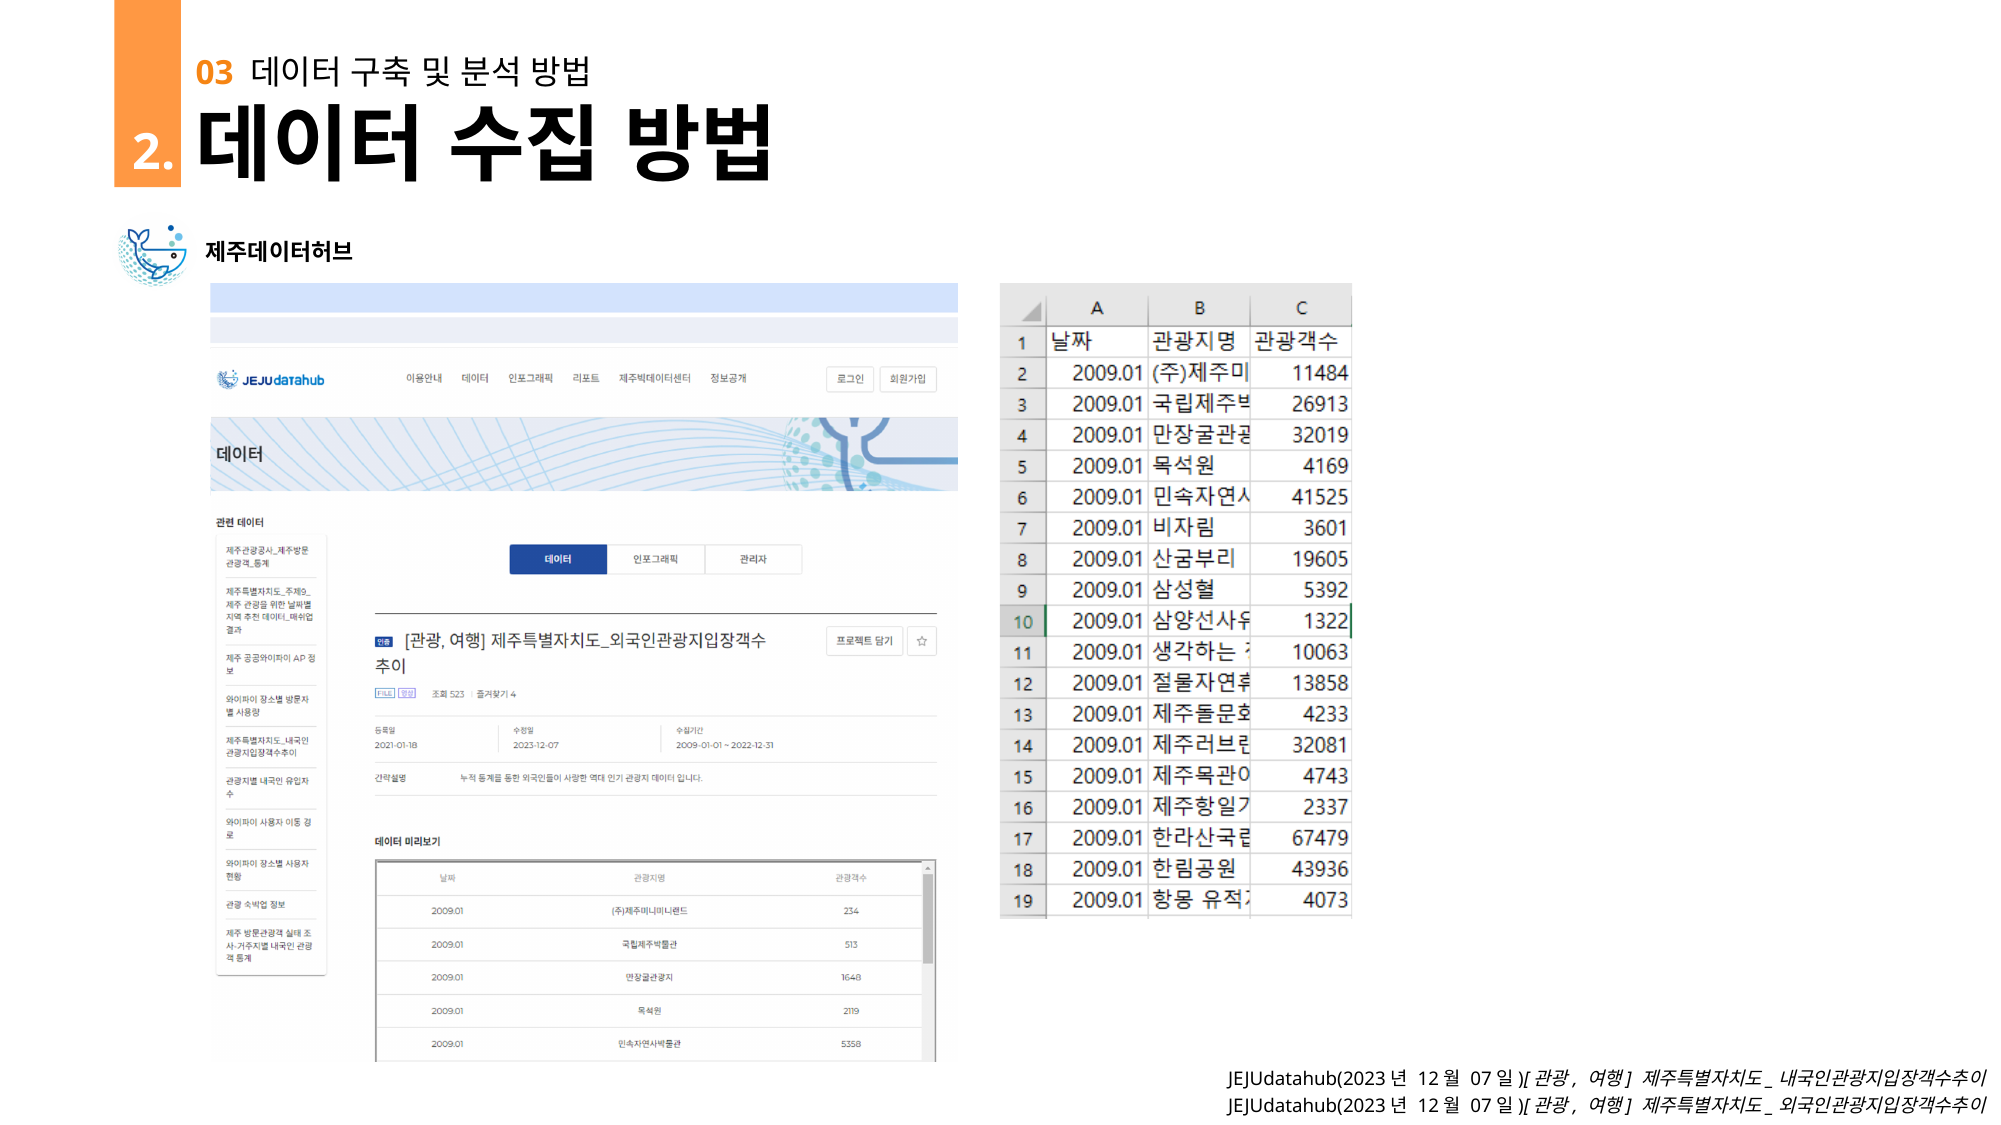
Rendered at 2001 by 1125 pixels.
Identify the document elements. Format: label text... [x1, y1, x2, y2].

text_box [210, 283, 958, 1062]
text_box 03 데이터 구축 및 분석 방법 [180, 44, 1220, 100]
text_box 데이터 수집 방법 [180, 100, 1220, 199]
text_box [113, 0, 182, 112]
text_box 2. [101, 112, 194, 187]
picture [999, 283, 1353, 919]
text_box JEJUdatahub(2023년 12월 07일)[관광, 여행] 제주특별자치도_내국인관광지입장객수추이 JEJUdatahub(2023년 12월 07일)[관광, 여행] 제주특별자치도_외국인관광지입장객수추이 [647, 1058, 2000, 1124]
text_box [112, 212, 393, 291]
